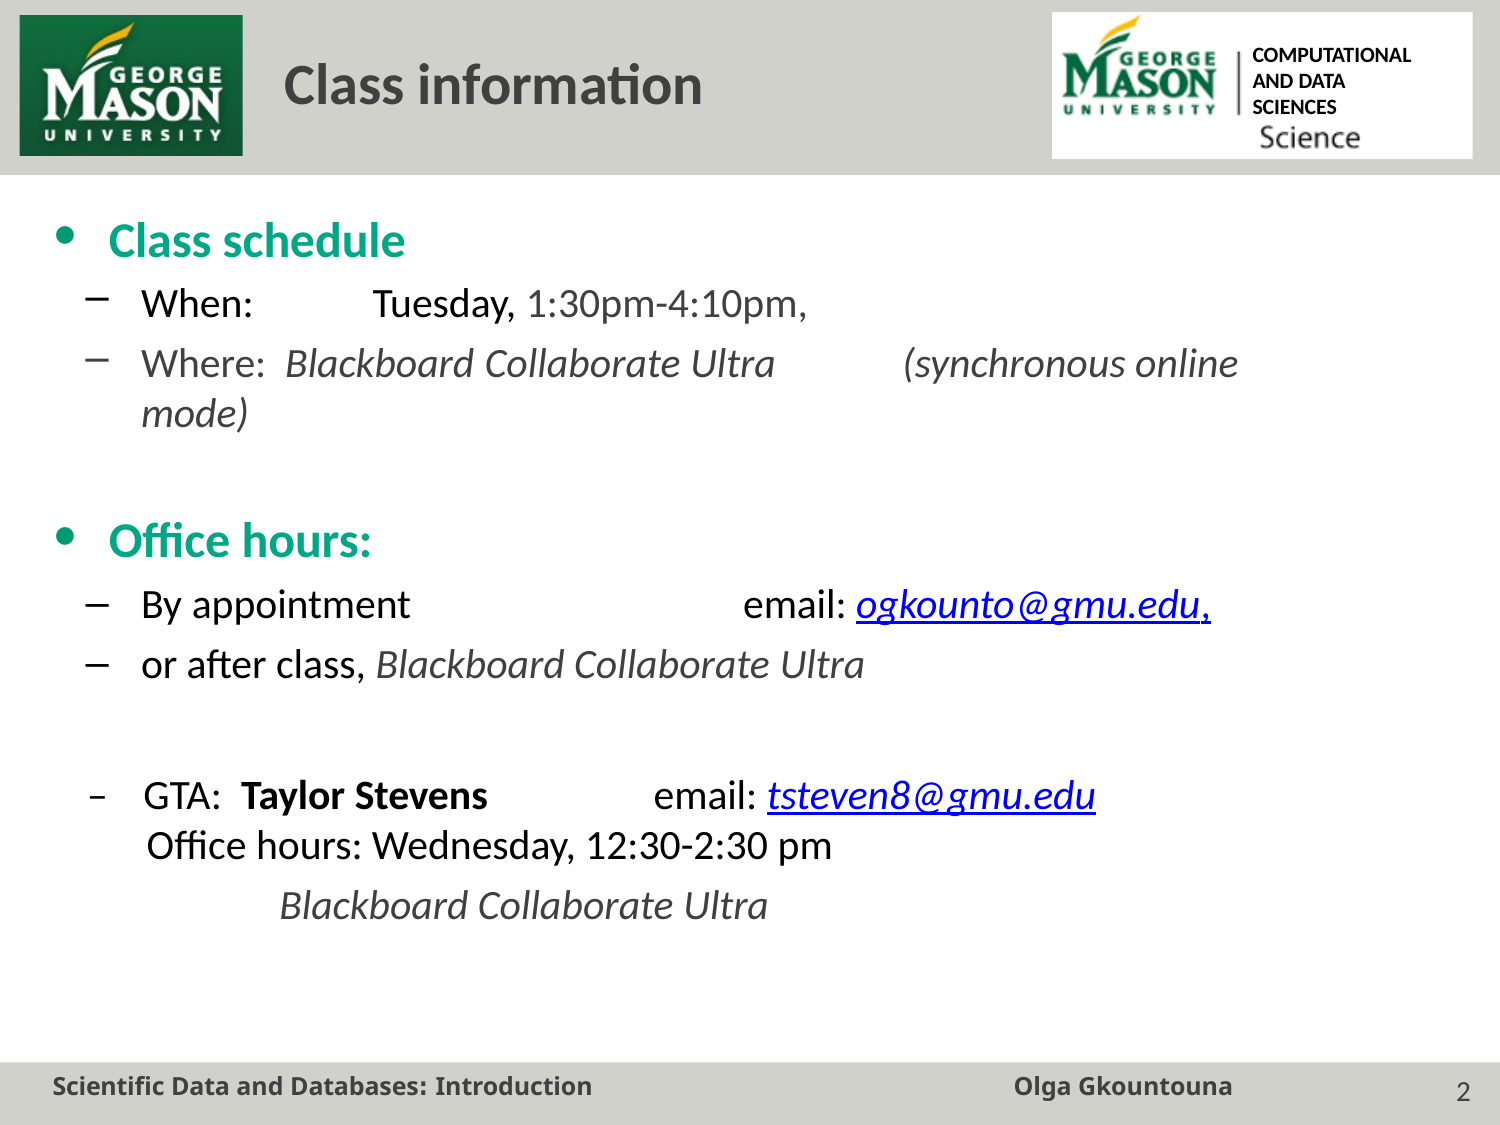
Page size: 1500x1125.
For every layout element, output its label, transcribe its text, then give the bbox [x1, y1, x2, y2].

text_box COMPUTATIONAL AND DATA SCIENCES [1252, 33, 1472, 120]
text_box Class schedule When: Tuesday, 1:30pm-4:10pm, Where: Blackboard Collaborate Ultra (synchronous online mode) Office hours: By appointment email: ogkounto@gmu.edu, or after class, Blackboard Collaborate Ultra [50, 195, 1269, 687]
title Class information [282, 44, 710, 195]
footer Scientific Data and Databases: Introduction [50, 1068, 598, 1125]
slide_number Olga Gkountouna [1011, 1068, 1238, 1125]
picture [19, 15, 243, 156]
slide_number 10 [1450, 1069, 1493, 1125]
text_box – GTA: Taylor Stevens email: tsteven8@gmu.edu Office hours: Wednesday, 12:30-2:30 pm Blackboard Collaborate Ultra [83, 765, 1100, 928]
picture [1052, 12, 1473, 159]
